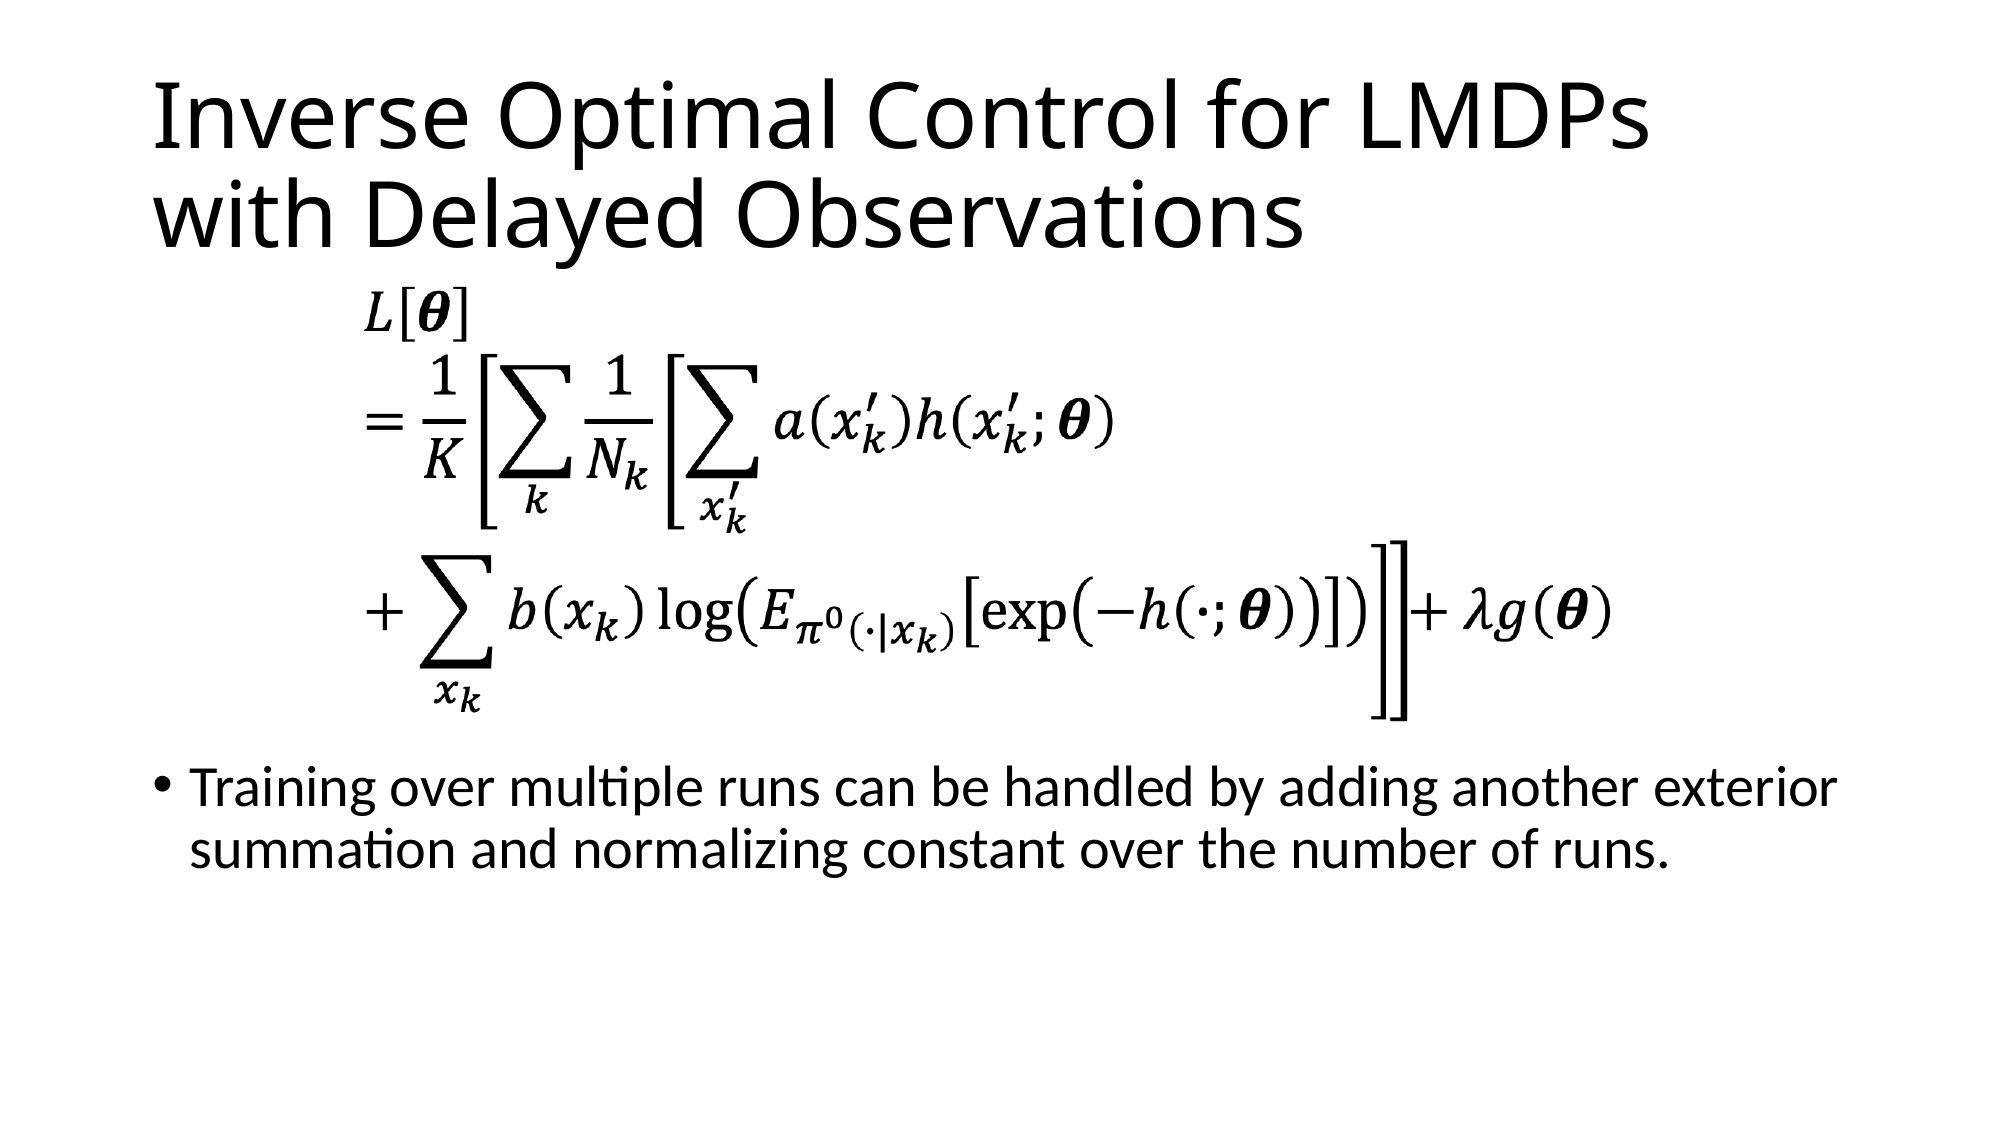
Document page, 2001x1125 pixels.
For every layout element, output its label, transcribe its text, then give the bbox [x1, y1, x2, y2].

list Training over multiple runs can be handled by adding another exterior summation and normalizing constant over the number of runs. [137, 748, 1863, 1014]
title Inverse Optimal Control for LMDPs with Delayed Observations [137, 59, 1863, 278]
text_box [358, 277, 1642, 742]
